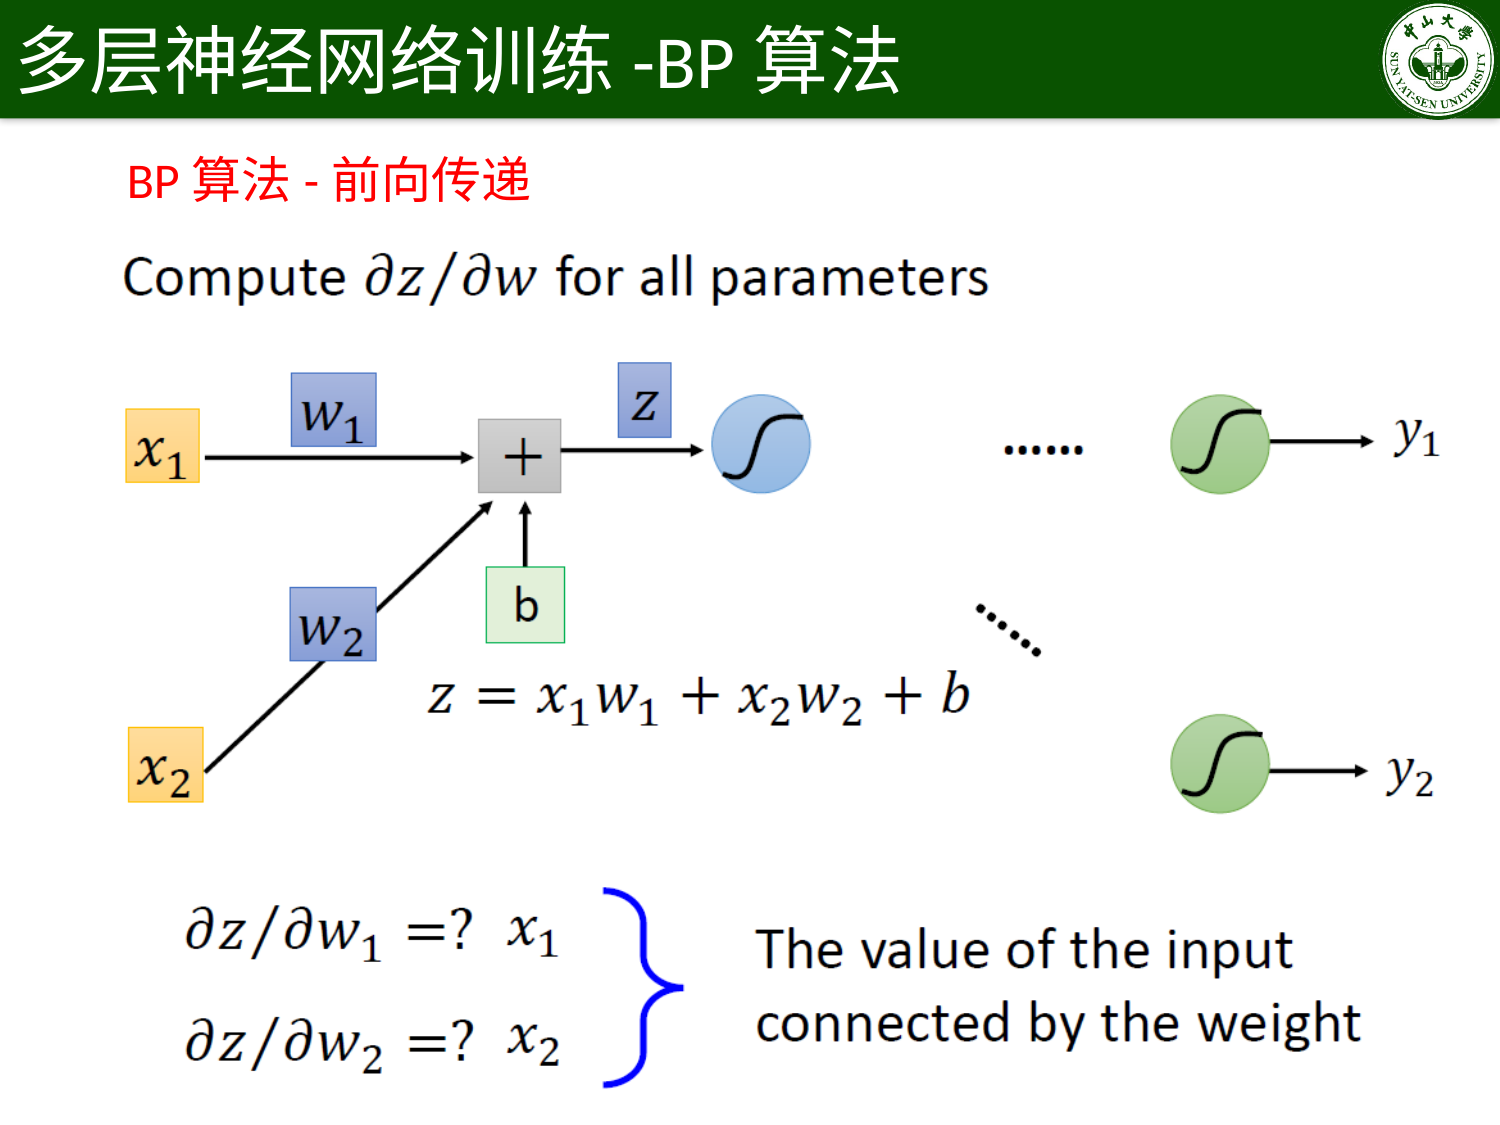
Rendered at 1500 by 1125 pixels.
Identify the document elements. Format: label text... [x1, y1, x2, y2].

text_box BP算法-前向传递 [112, 140, 546, 216]
picture [64, 216, 1500, 1107]
picture [1378, 0, 1498, 120]
text_box 多层神经网络训练-BP算法 [0, 0, 1378, 119]
